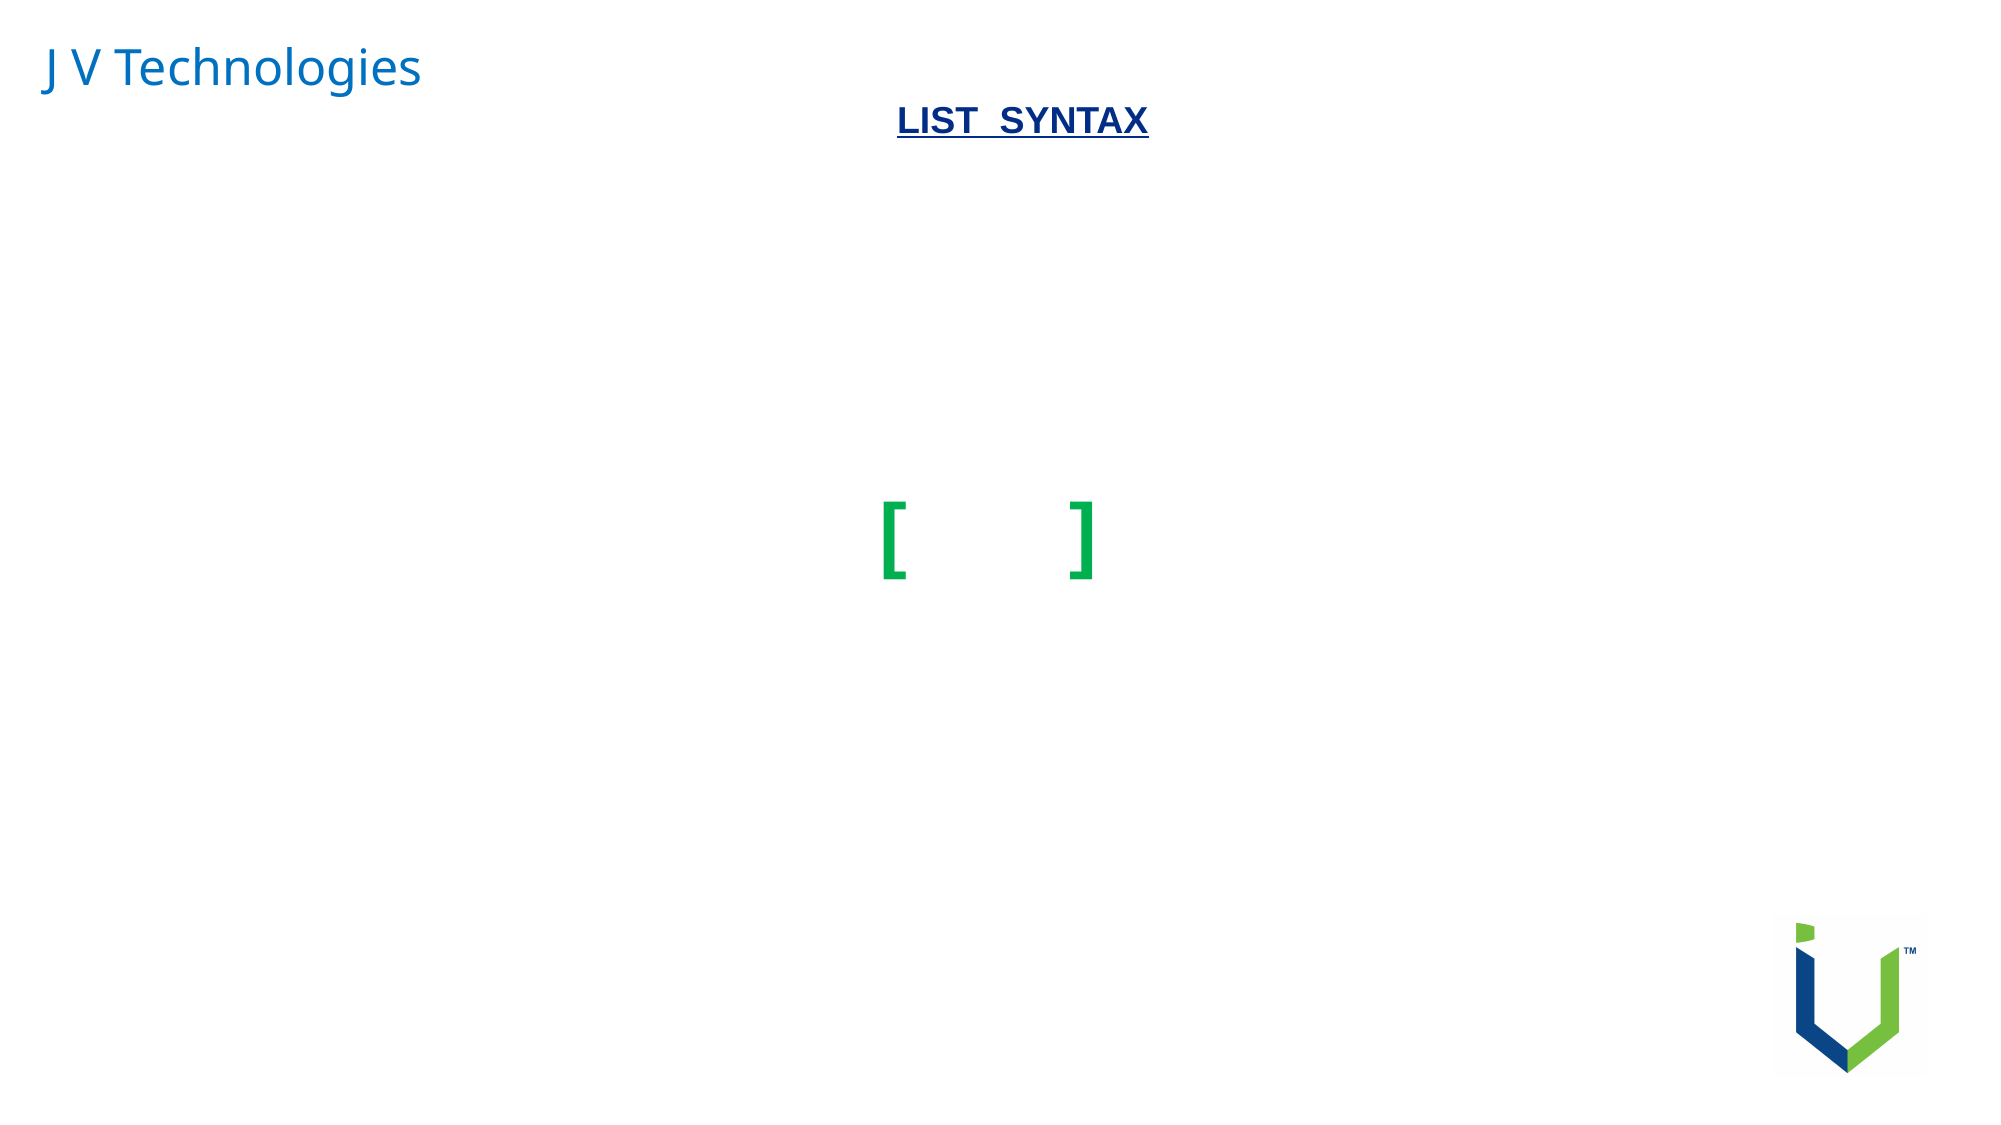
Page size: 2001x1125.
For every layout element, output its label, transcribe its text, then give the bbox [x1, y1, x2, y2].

text_box J V Technologies [0, 27, 986, 103]
text_box LIST SYNTAX [480, 89, 1566, 149]
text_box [1773, 914, 1927, 1077]
text_box [ ] [655, 372, 1719, 787]
